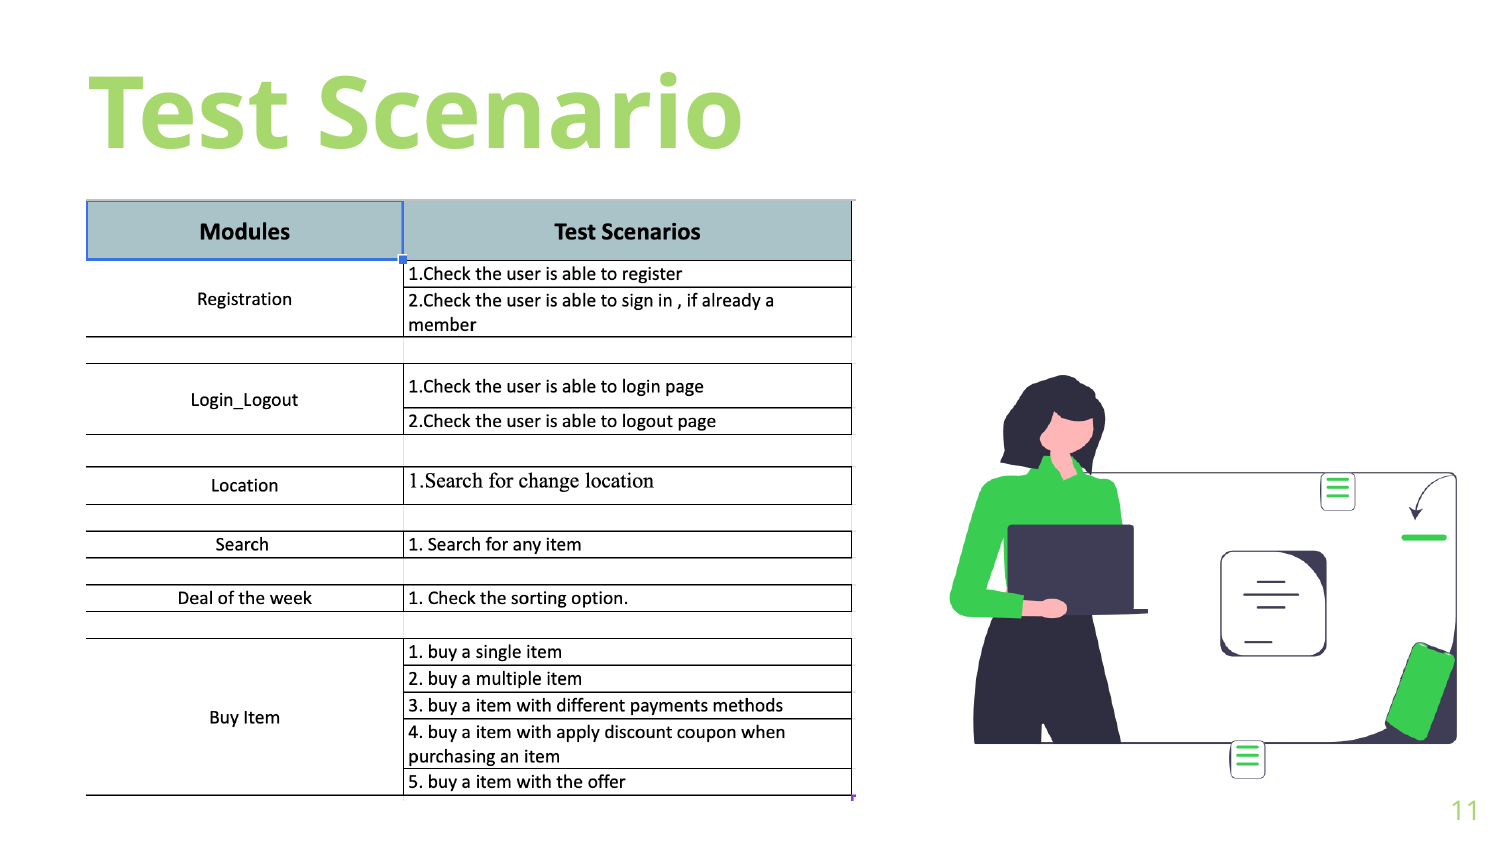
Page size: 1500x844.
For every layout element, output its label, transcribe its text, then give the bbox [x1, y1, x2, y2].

picture [86, 199, 856, 801]
slide_number ‹#› [1391, 793, 1482, 844]
text_box Test Scenario [72, 33, 1376, 184]
picture [936, 362, 1482, 787]
